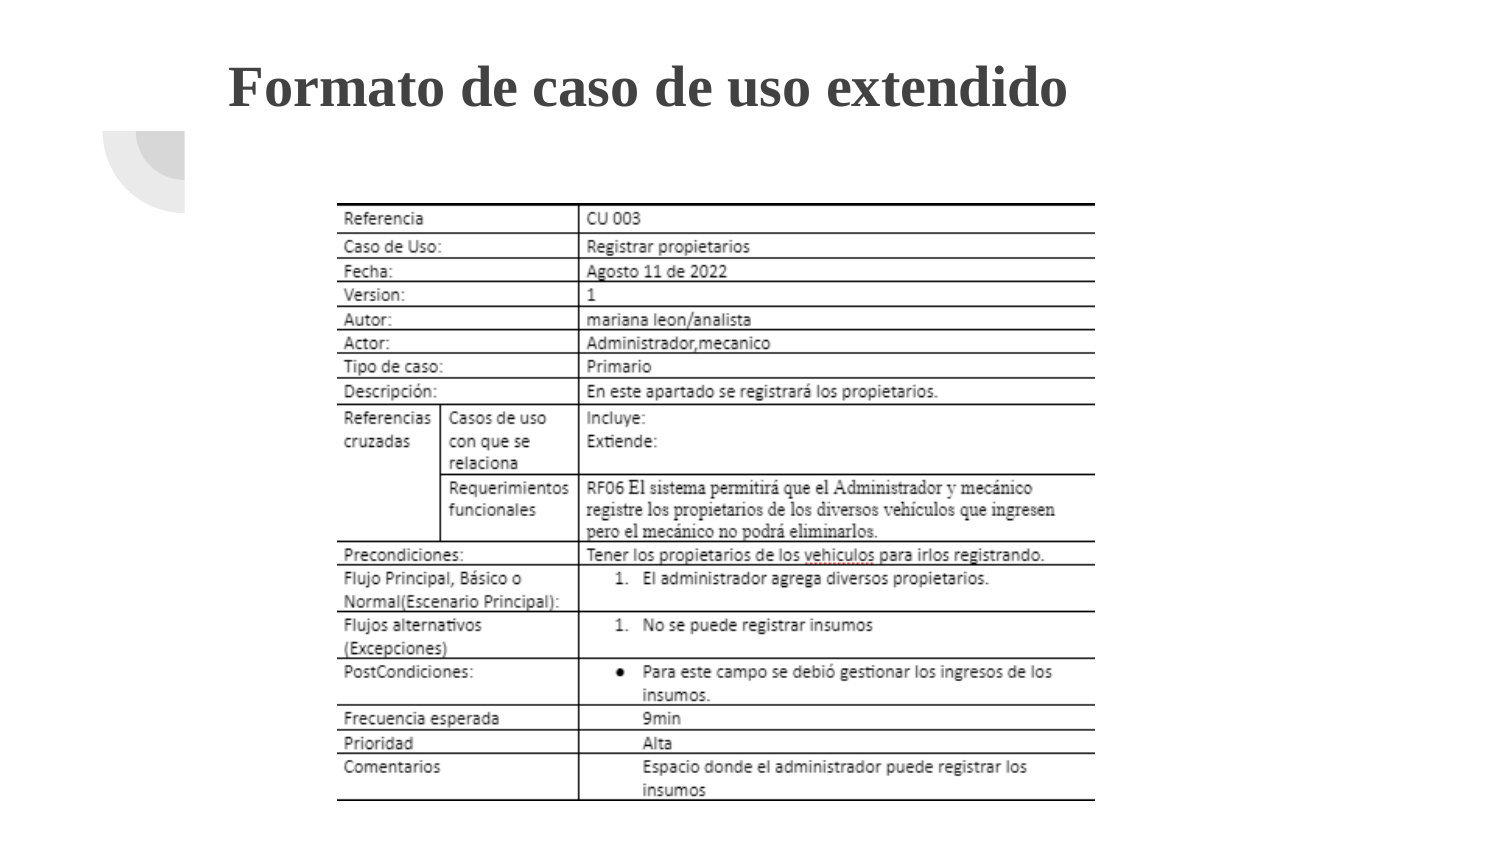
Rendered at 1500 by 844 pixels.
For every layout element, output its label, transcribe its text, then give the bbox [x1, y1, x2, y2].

picture [337, 203, 1095, 801]
title Formato de caso de uso extendido [213, 33, 1368, 198]
